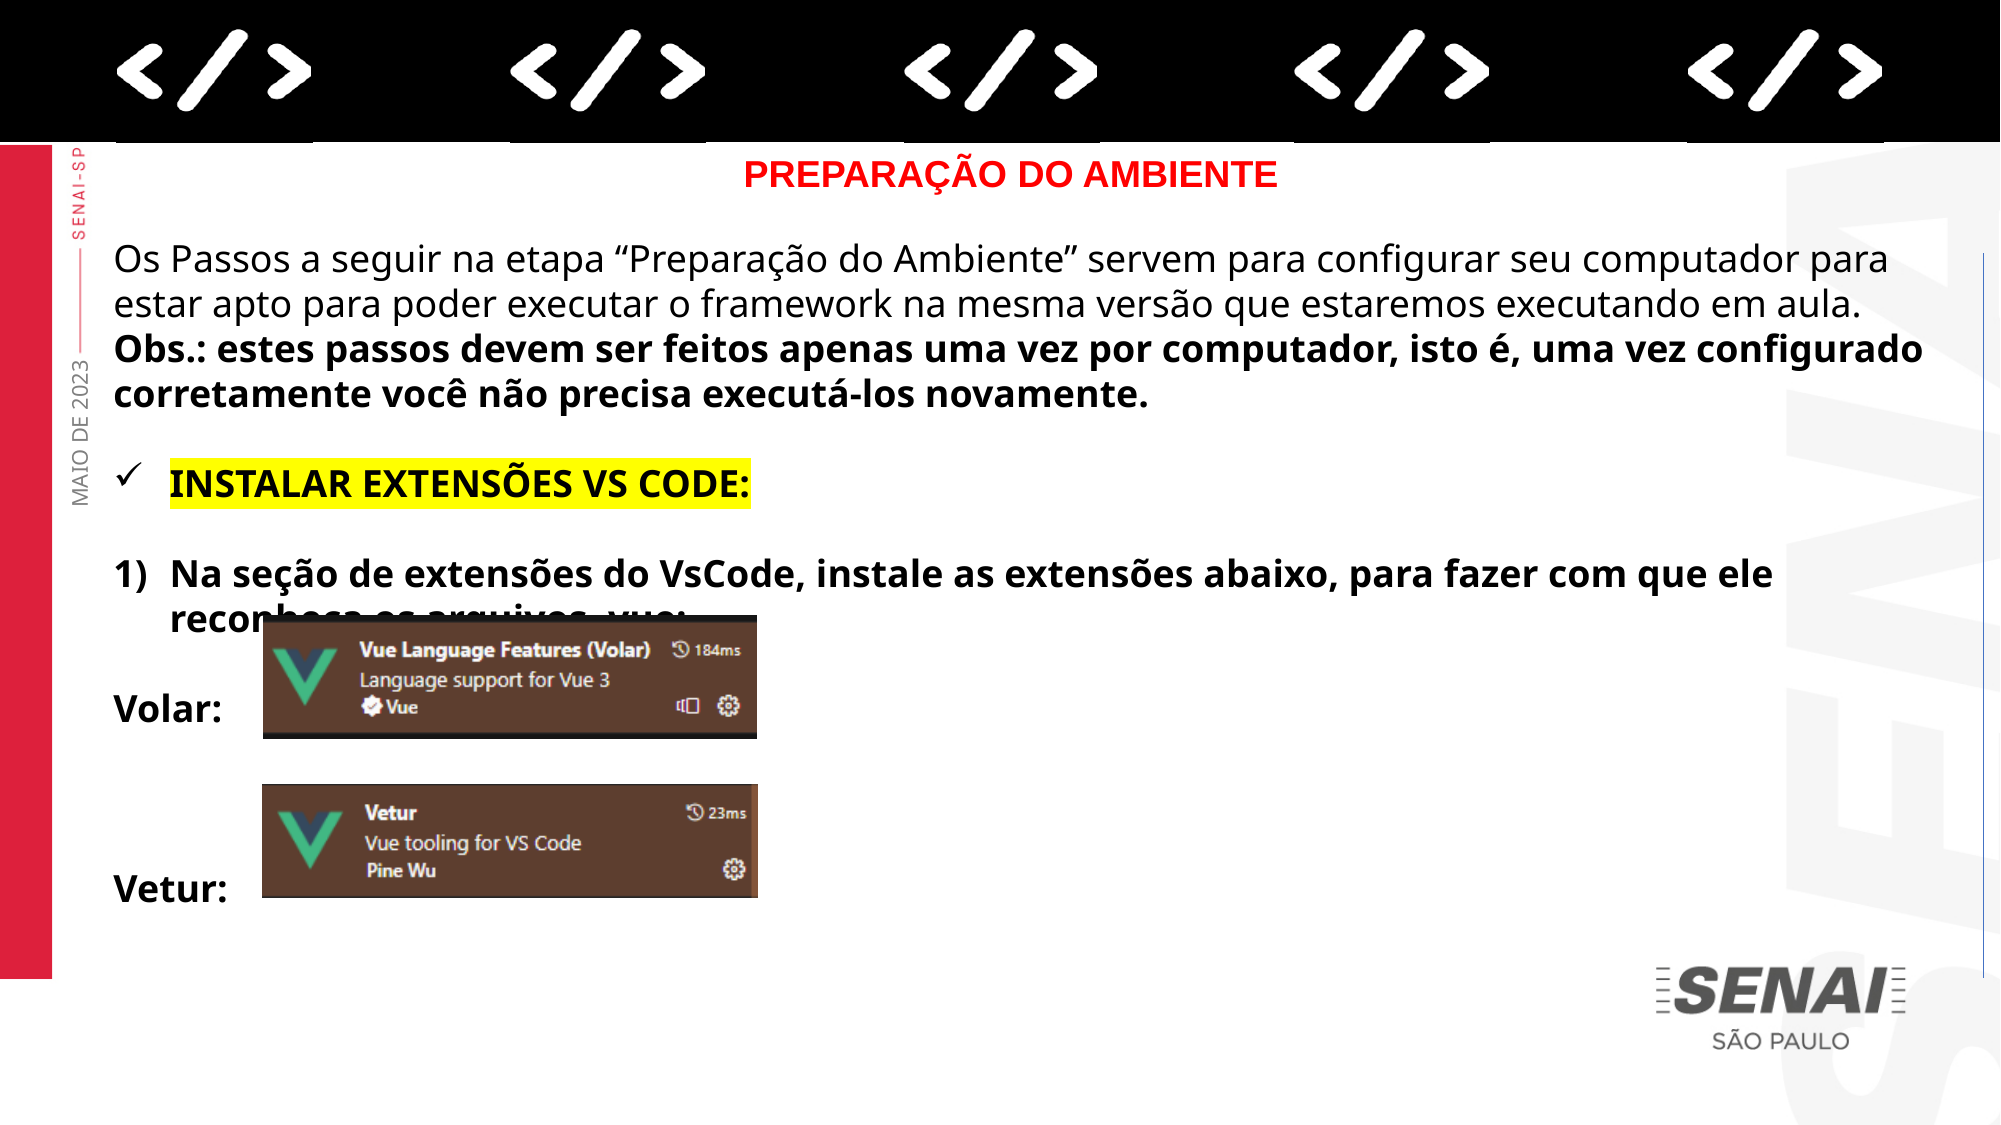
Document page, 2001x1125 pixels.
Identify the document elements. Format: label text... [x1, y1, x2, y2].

text_box Os Passos a seguir na etapa “Preparação do Ambiente” servem para configurar seu computador para estar apto para poder executar o framework na mesma versão que estaremos executando em aula. Obs.: estes passos devem ser feitos apenas uma vez por computador, isto é, uma vez configurado corretamente você não precisa executá-los novamente. INSTALAR EXTENSÕES VS CODE: Na seção de extensões do VsCode, instale as extensões abaixo, para fazer com que ele reconheça os arquivos .vue: Volar: Vetur: [98, 227, 1981, 963]
picture [263, 615, 757, 739]
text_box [0, 0, 2000, 143]
text_box [98, 963, 1915, 1105]
text_box [98, 143, 1915, 227]
text_box PREPARAÇÃO DO AMBIENTE [330, 143, 1692, 203]
list MAIO DE 2023 [61, 345, 98, 570]
picture [0, 0, 2001, 1125]
picture [262, 784, 758, 898]
